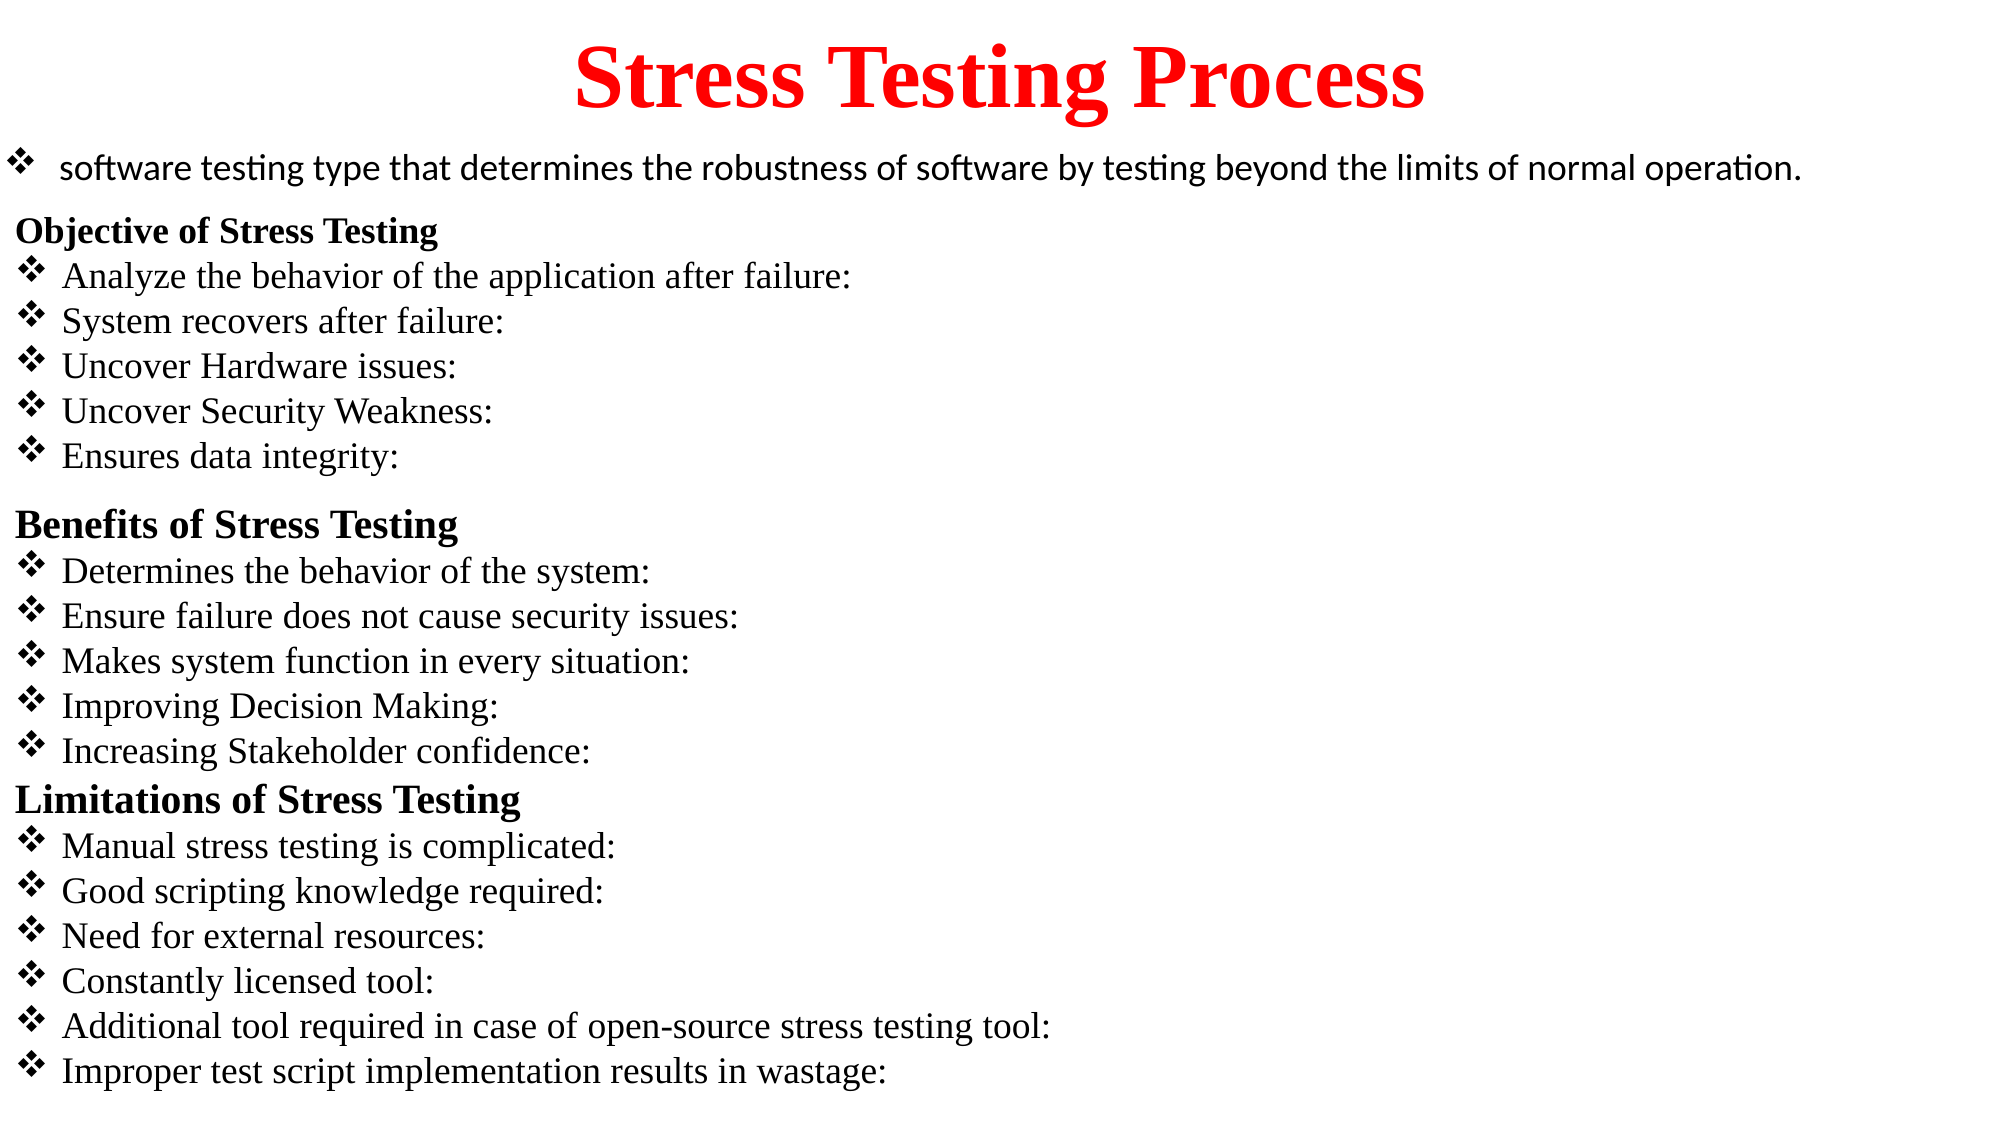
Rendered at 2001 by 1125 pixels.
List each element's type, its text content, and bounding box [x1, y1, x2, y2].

text_box Benefits of Stress Testing Determines the behavior of the system: Ensure failure does not cause security issues: Makes system function in every situation: Improving Decision Making: Increasing Stakeholder confidence: Limitations of Stress Testing Manual stress testing is complicated: Good scripting knowledge required: Need for external resources: Constantly licensed tool: Additional tool required in case of open-source stress testing tool: Improper test script implementation results in wastage: [0, 488, 1785, 1099]
title Stress Testing Process [137, 20, 1863, 135]
text_box Objective of Stress Testing Analyze the behavior of the application after failure: System recovers after failure: Uncover Hardware issues: Uncover Security Weakness: Ensures data integrity: [0, 198, 1655, 484]
text_box software testing type that determines the robustness of software by testing beyond the limits of normal operation. [0, 135, 2000, 196]
